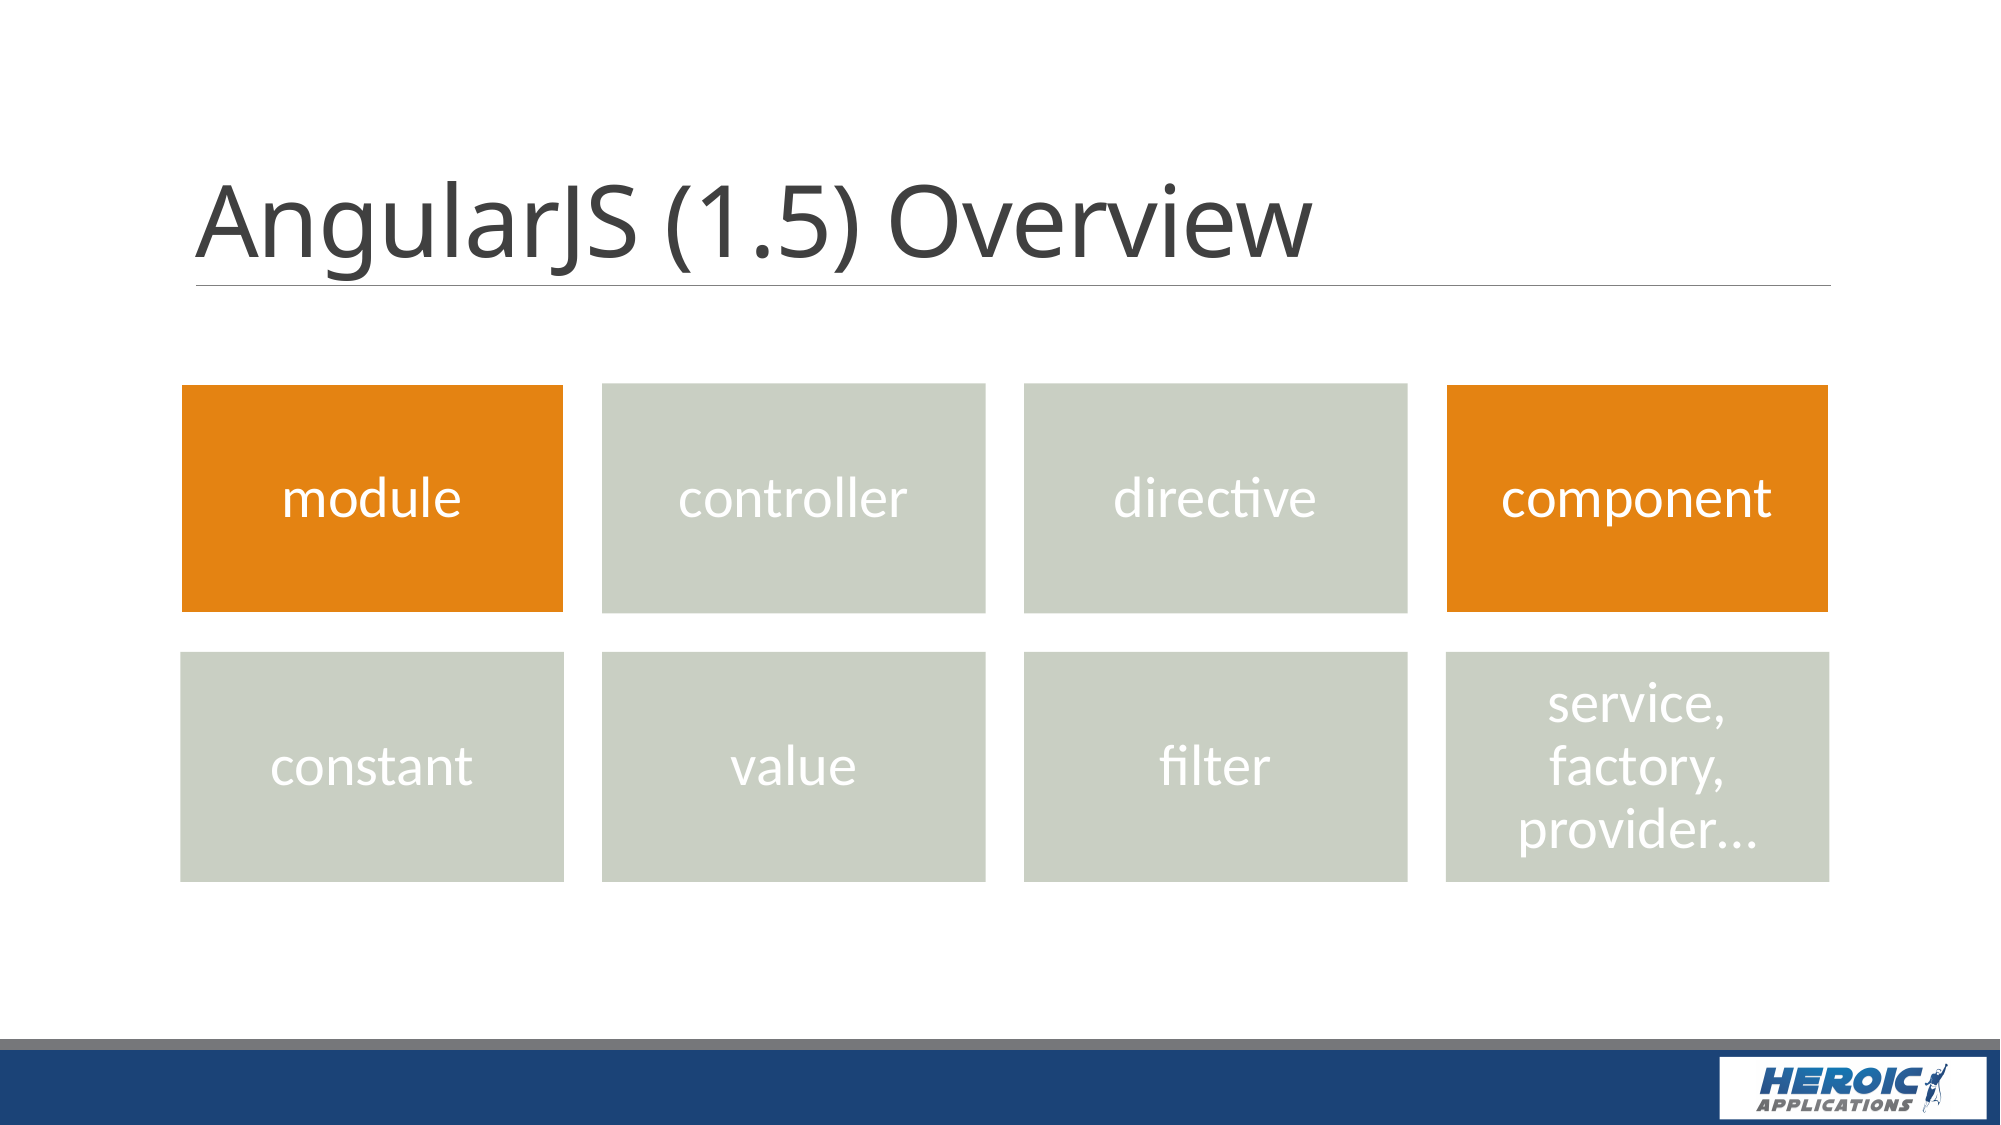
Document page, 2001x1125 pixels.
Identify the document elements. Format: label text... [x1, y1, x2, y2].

picture [1756, 1060, 1951, 1116]
title AngularJS (1.5) Overview [180, 47, 1830, 285]
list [179, 302, 1831, 964]
